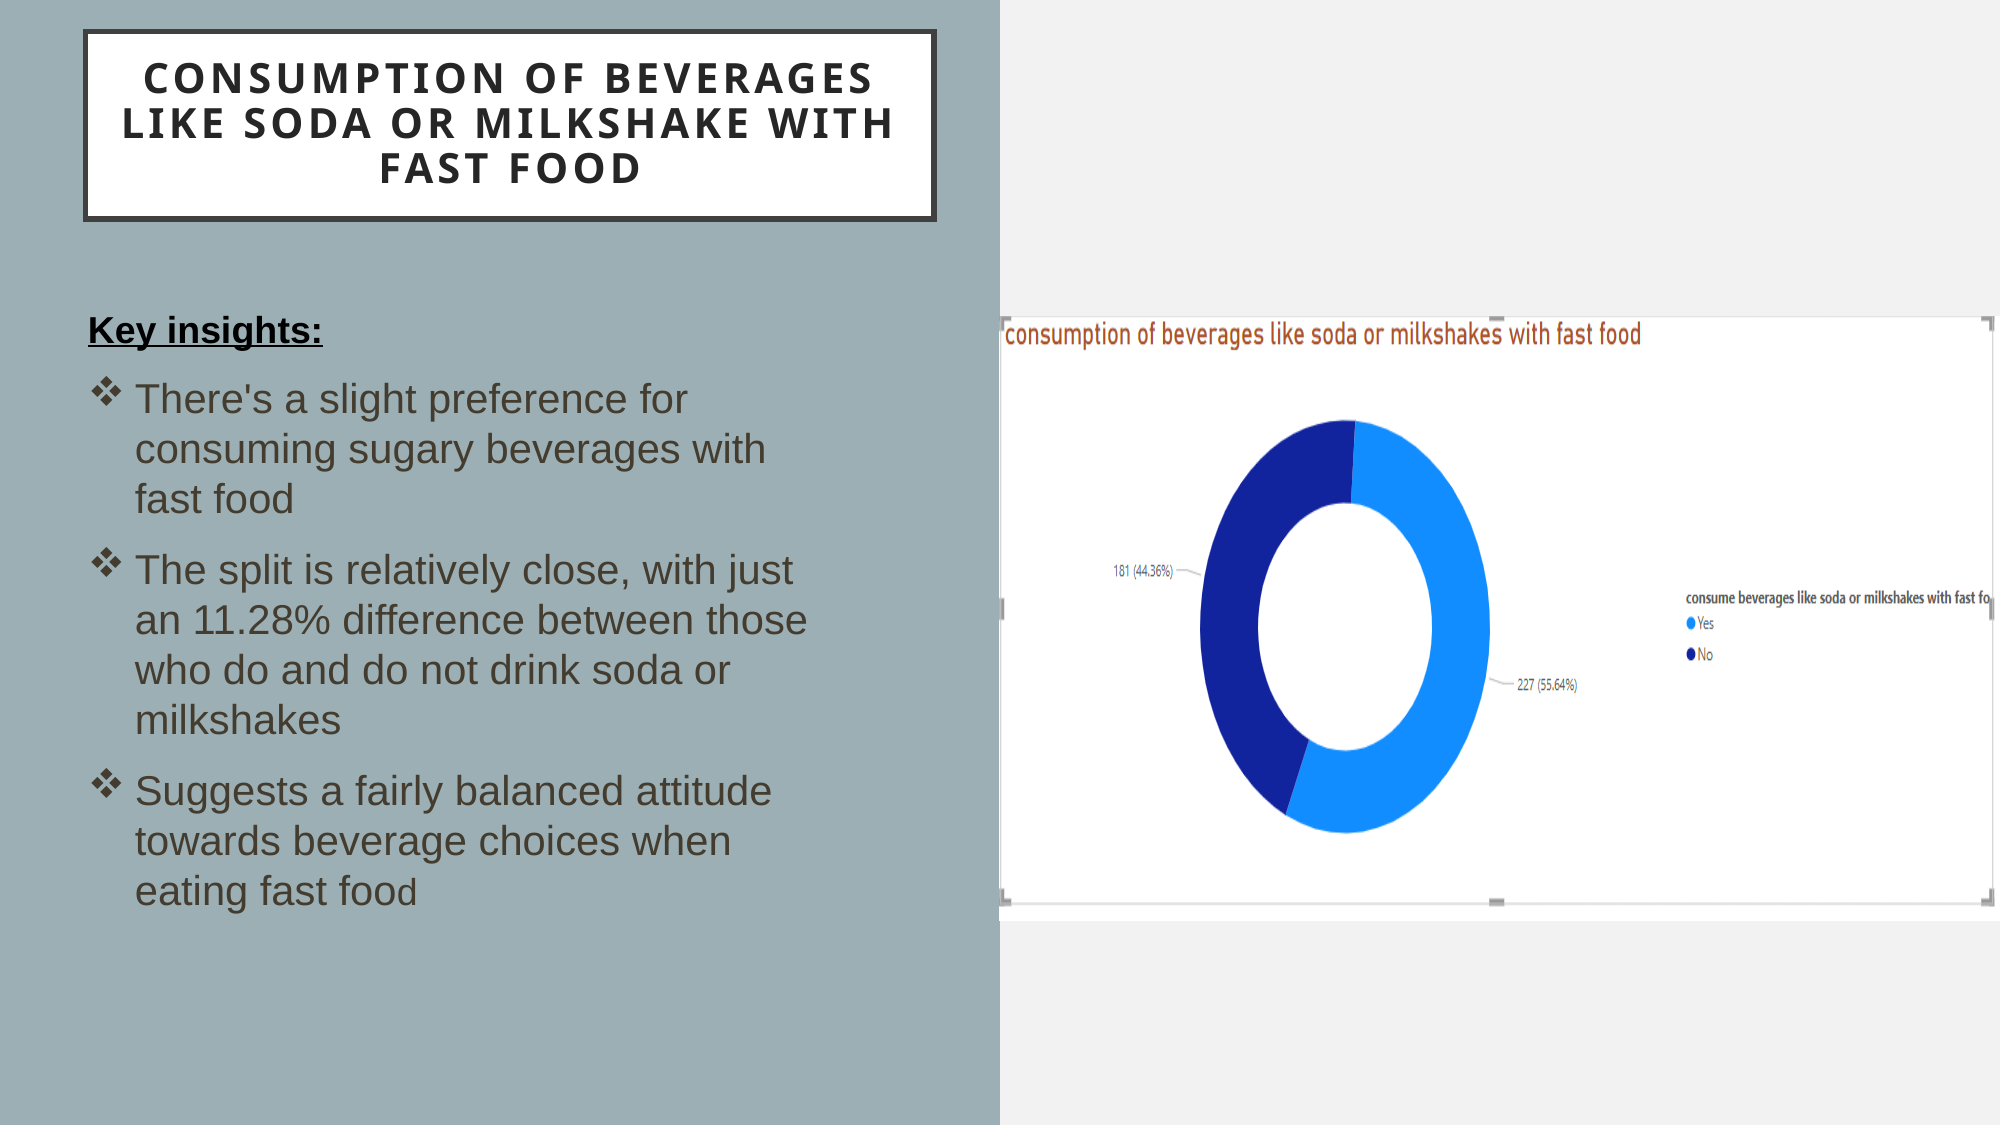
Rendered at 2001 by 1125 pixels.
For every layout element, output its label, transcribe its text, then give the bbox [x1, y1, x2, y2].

list Key insights: There's a slight preference for consuming sugary beverages with fast food The split is relatively close, with just an 11.28% difference between those who do and do not drink soda or milkshakes Suggests a fairly balanced attitude towards beverage choices when eating fast food [61, 298, 835, 1095]
title Consumption of beverages like soda or milkshake with fast food [83, 29, 937, 222]
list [999, 316, 2000, 921]
